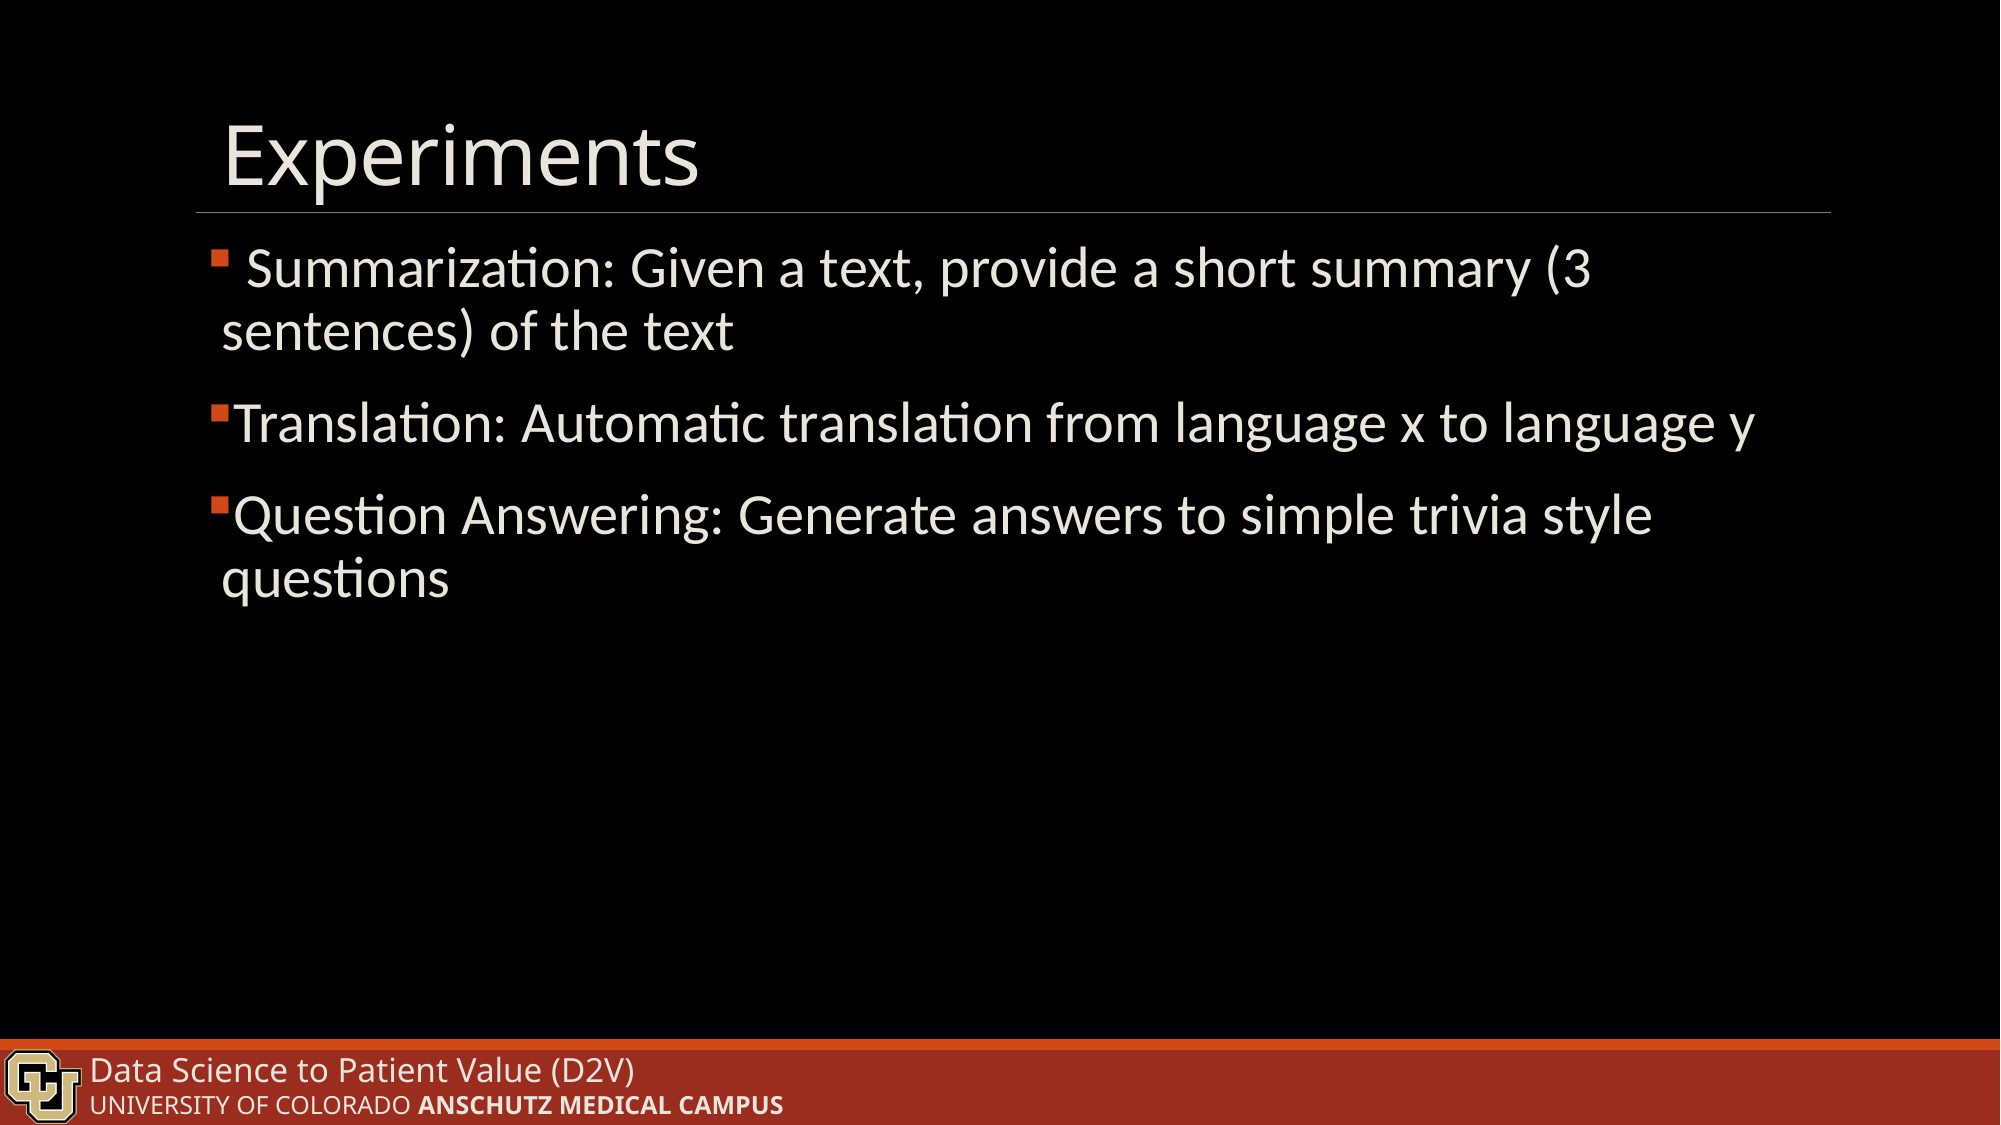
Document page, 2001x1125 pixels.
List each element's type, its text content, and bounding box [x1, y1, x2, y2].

text_box Data Science to Patient Value (D2V) UNIVERSITY OF COLORADO ANSCHUTZ MEDICAL CAMPUS [74, 1042, 1116, 1125]
picture [4, 1049, 90, 1124]
title Experiments [206, 64, 1857, 211]
list Summarization: Given a text, provide a short summary (3 sentences) of the text Translation: Automatic translation from language x to language y Question Answering: Generate answers to simple trivia style questions [206, 230, 1803, 1043]
